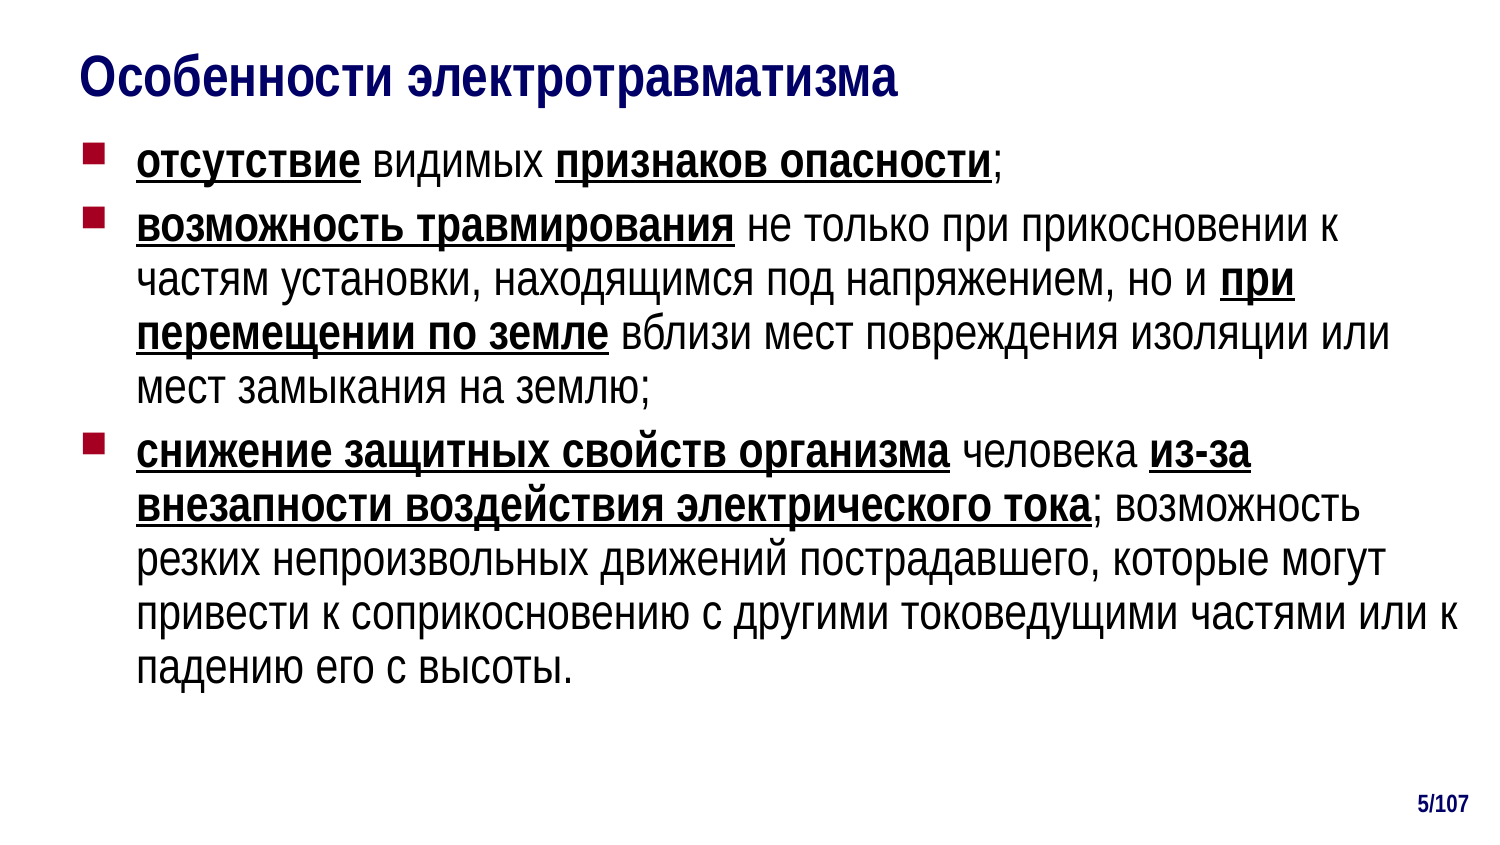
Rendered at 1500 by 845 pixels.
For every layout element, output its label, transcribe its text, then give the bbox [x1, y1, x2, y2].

list отсутствие видимых признаков опасности; возможность травмирования не только при прикосновении к частям установки, находящимся под напряжением, но и при перемещении по земле вблизи мест повреждения изоляции или мест замыкания на землю; снижение защитных свойств организма человека из-за внезапности воздействия электрического тока; возможность резких непроизвольных движений пострадавшего, которые могут привести к соприкосновению с другими токоведущими частями или к падению его с высоты. [64, 126, 1483, 789]
title Особенности электротравматизма [64, 32, 1483, 115]
